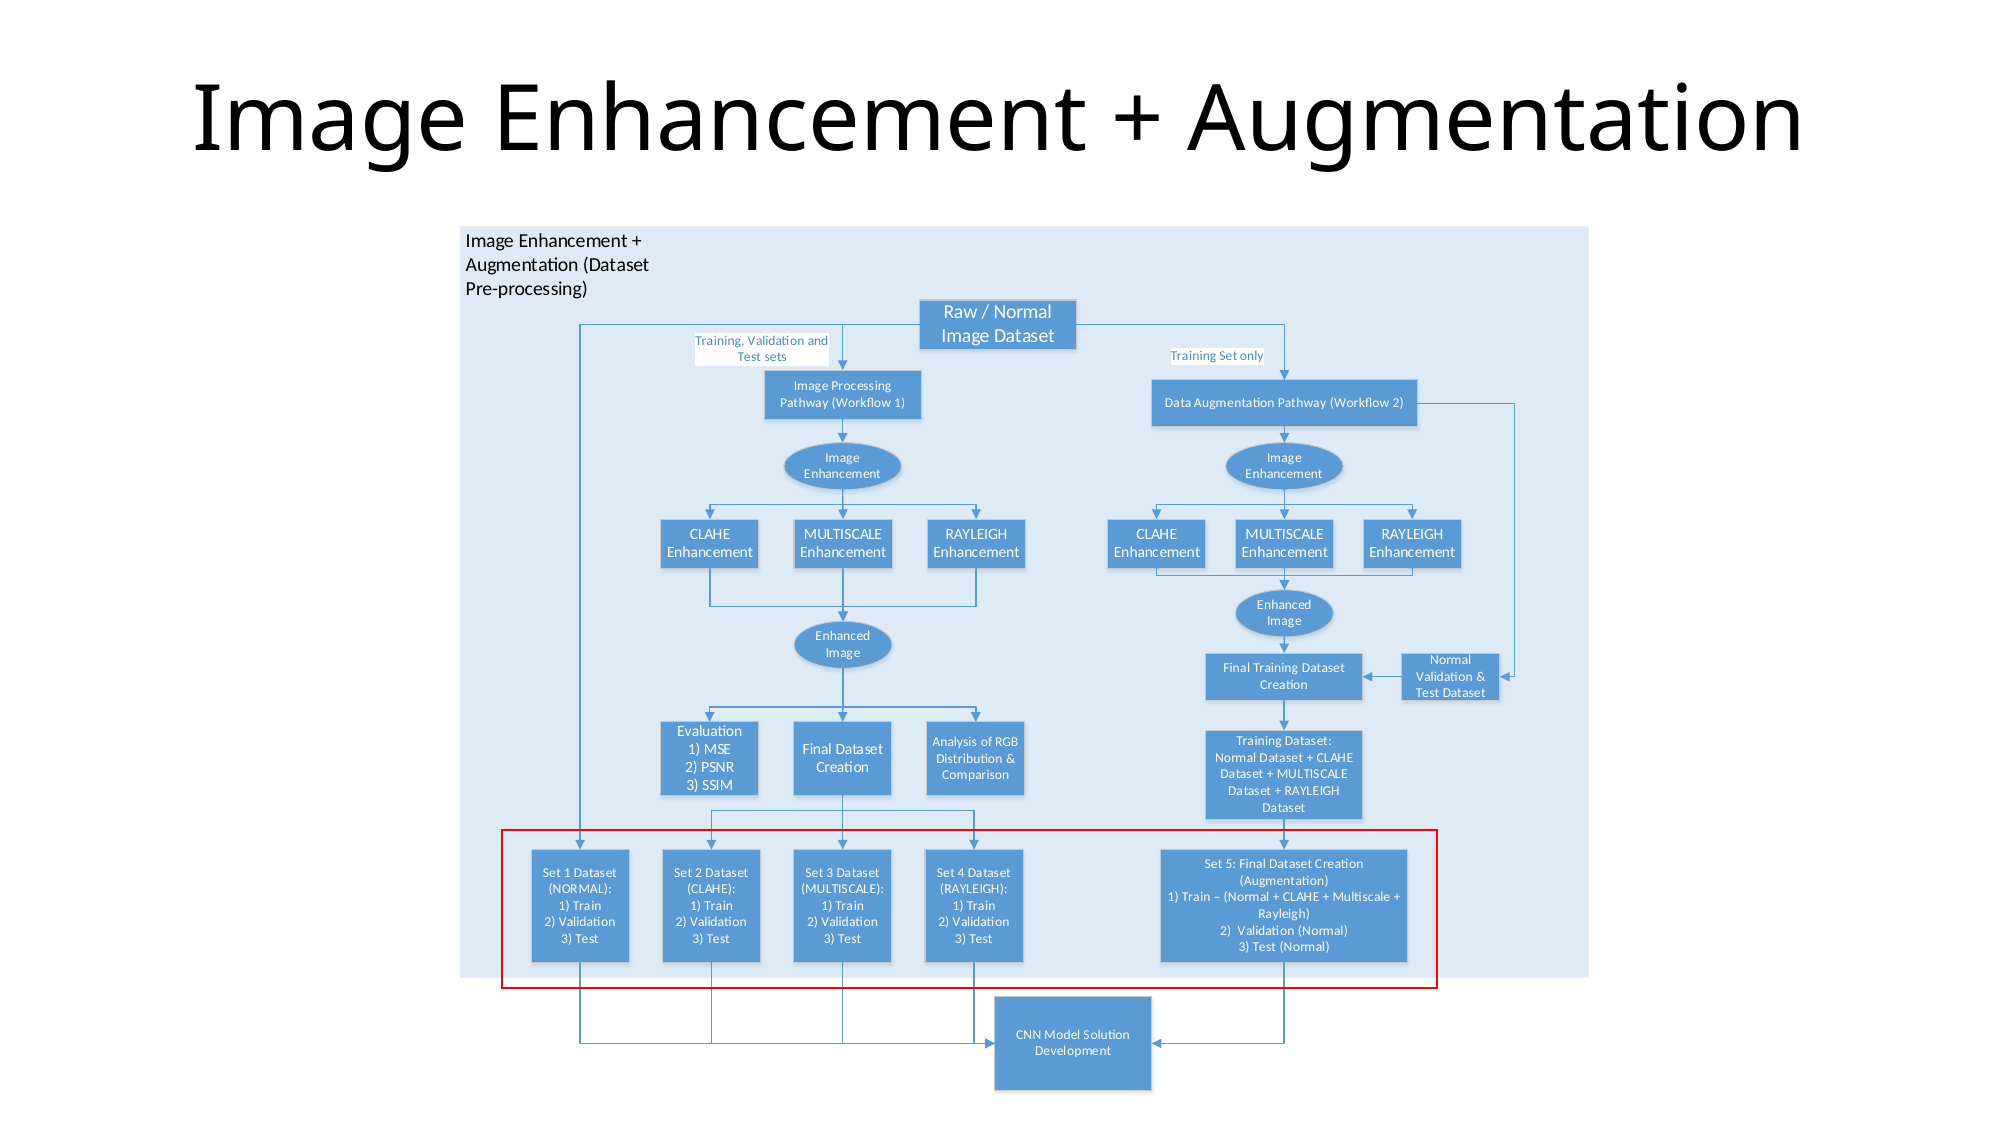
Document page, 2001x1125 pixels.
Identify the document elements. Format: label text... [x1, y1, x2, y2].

title Image Enhancement + Augmentation [137, 59, 1863, 183]
picture [454, 222, 1590, 1098]
